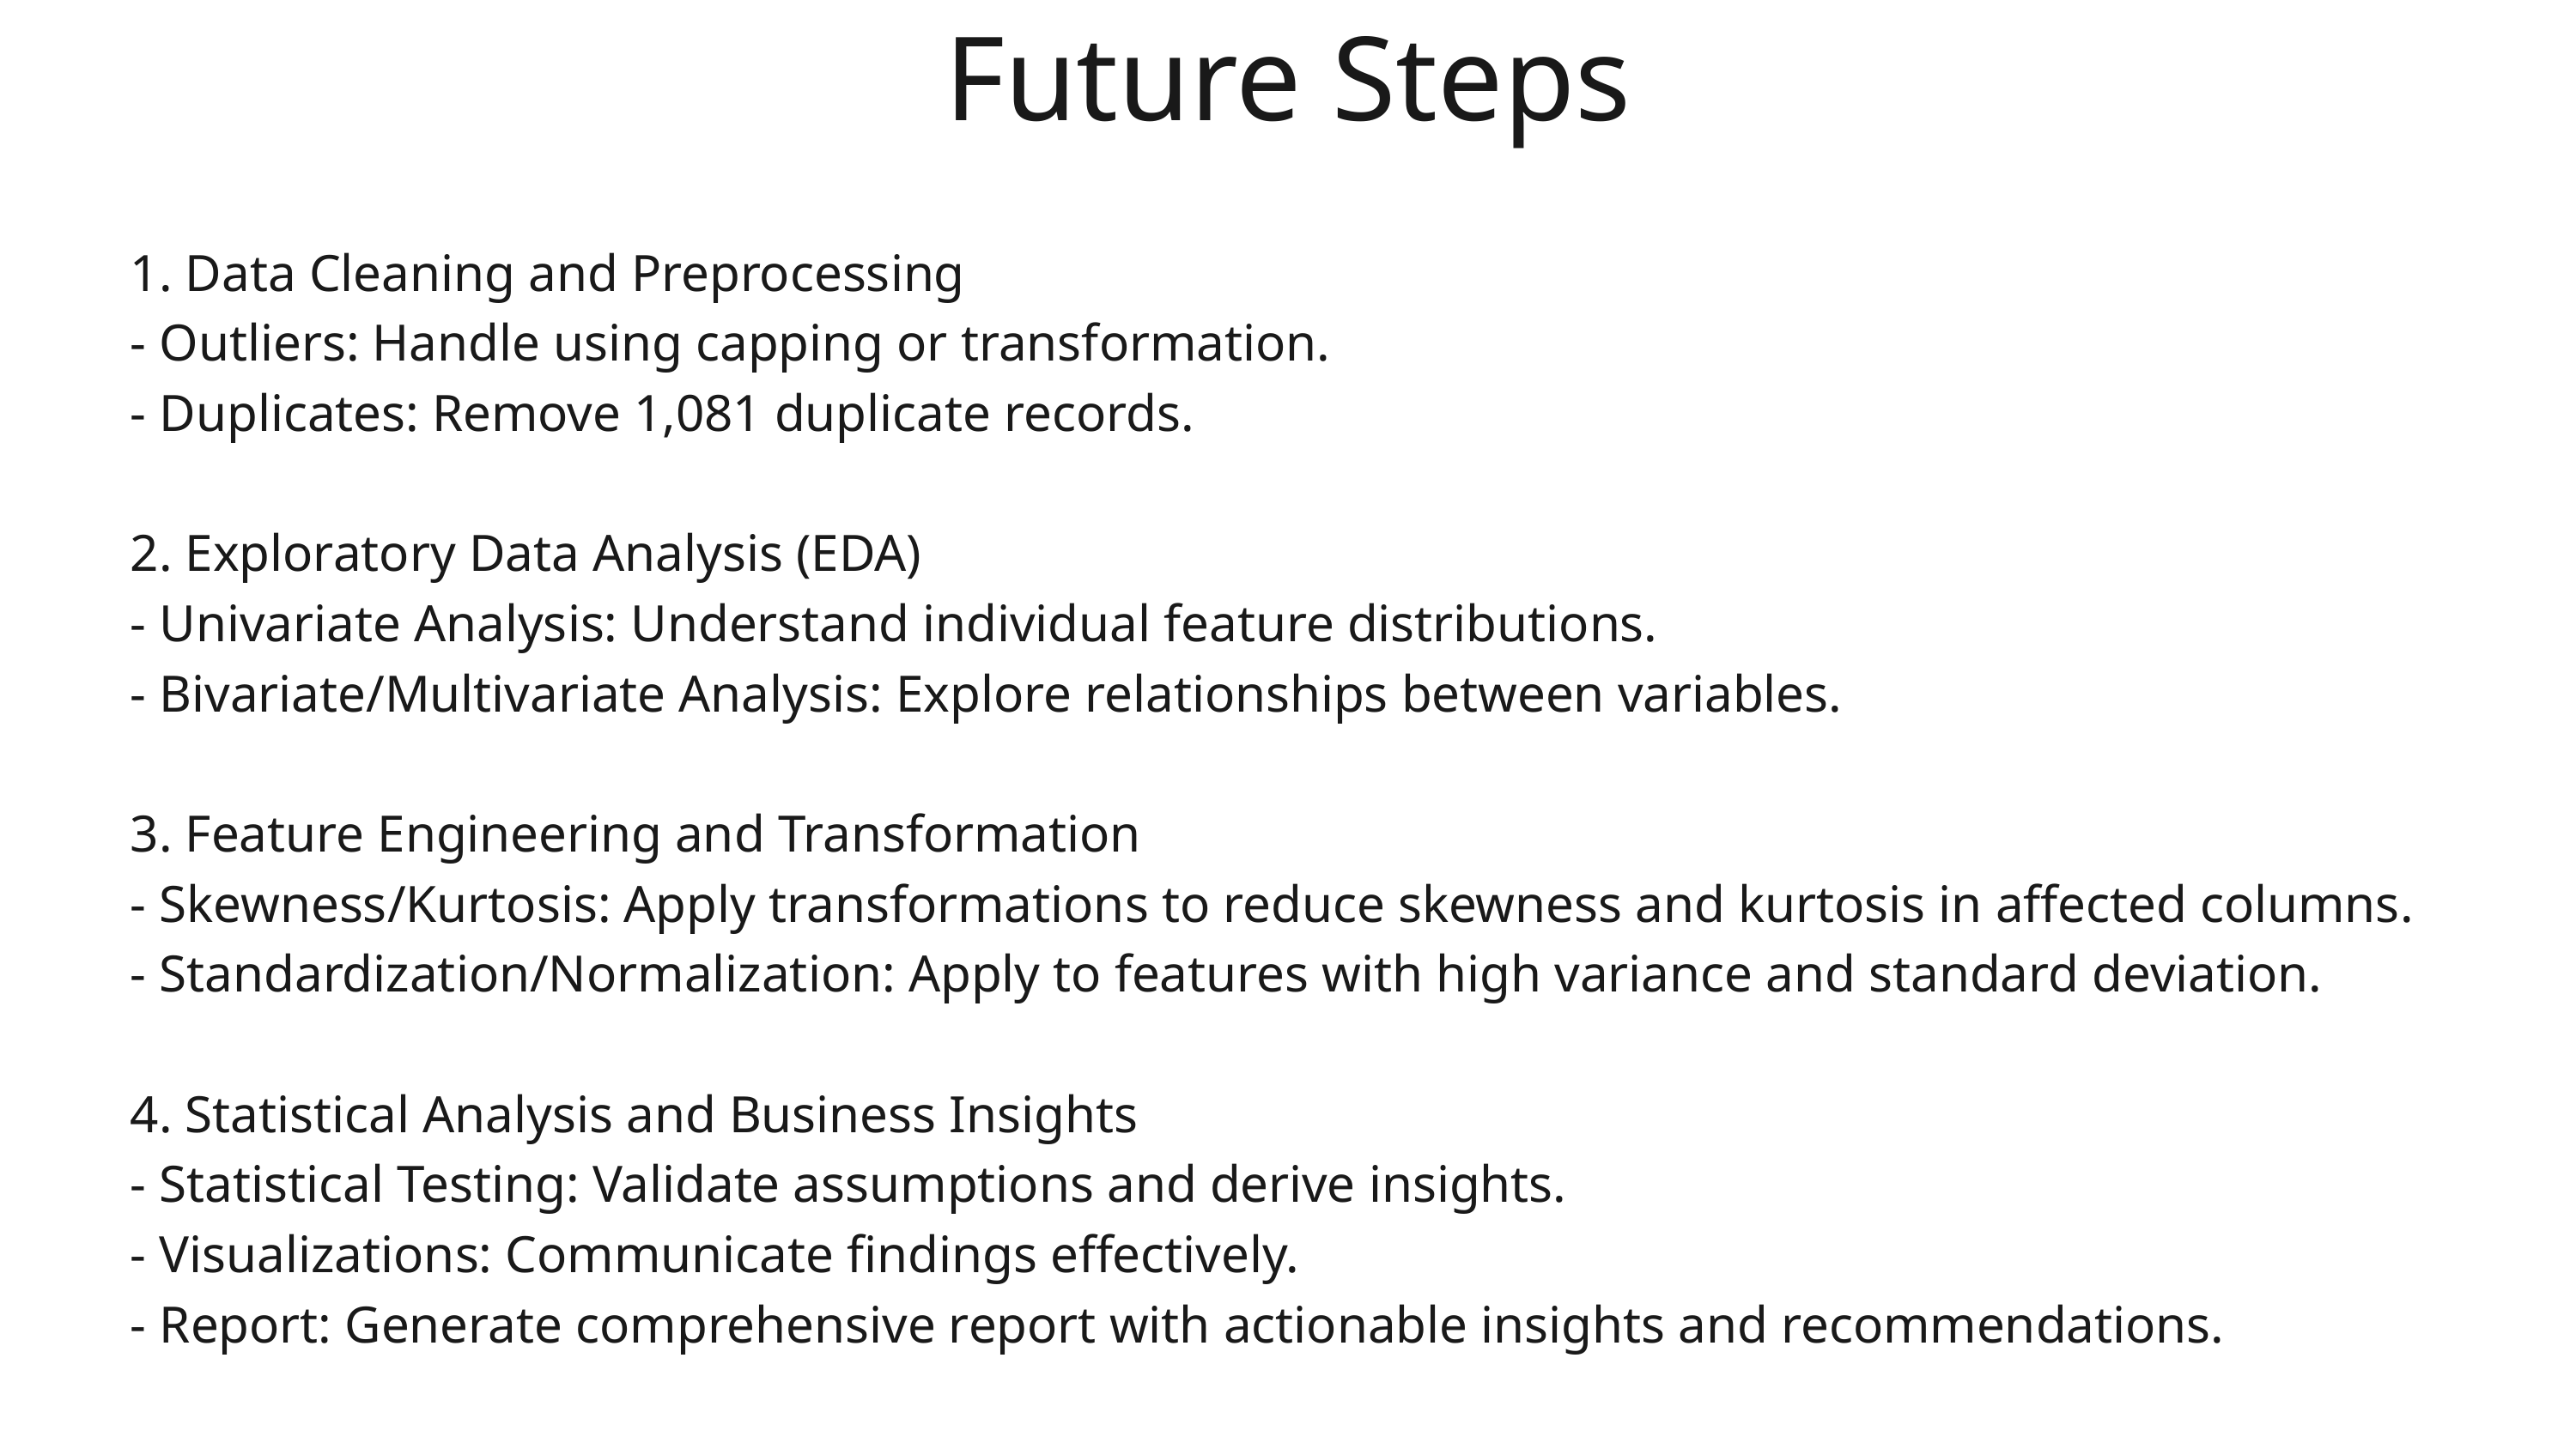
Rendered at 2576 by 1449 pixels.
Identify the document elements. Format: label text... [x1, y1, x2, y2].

text_box Future Steps [756, 3, 1820, 144]
table_header 1. Data Cleaning and Preprocessing - Outliers: Handle using capping or transformation. - Duplicates: Remove 1,081 duplicate records. 2. Exploratory Data Analysis (EDA) - Univariate Analysis: Understand individual feature distributions. - Bivariate/Multivariate Analysis: Explore relationships between variables. 3. Feature Engineering and Transformation - Skewness/Kurtosis: Apply transformations to reduce skewness and kurtosis in affected columns. - Standardization/Normalization: Apply to features with high variance and standard deviation. 4. Statistical Analysis and Business Insights - Statistical Testing: Validate assumptions and derive insights. - Visualizations: Communicate findings effectively. - Report: Generate comprehensive report with actionable insights and recommendations. [106, 148, 2470, 1446]
